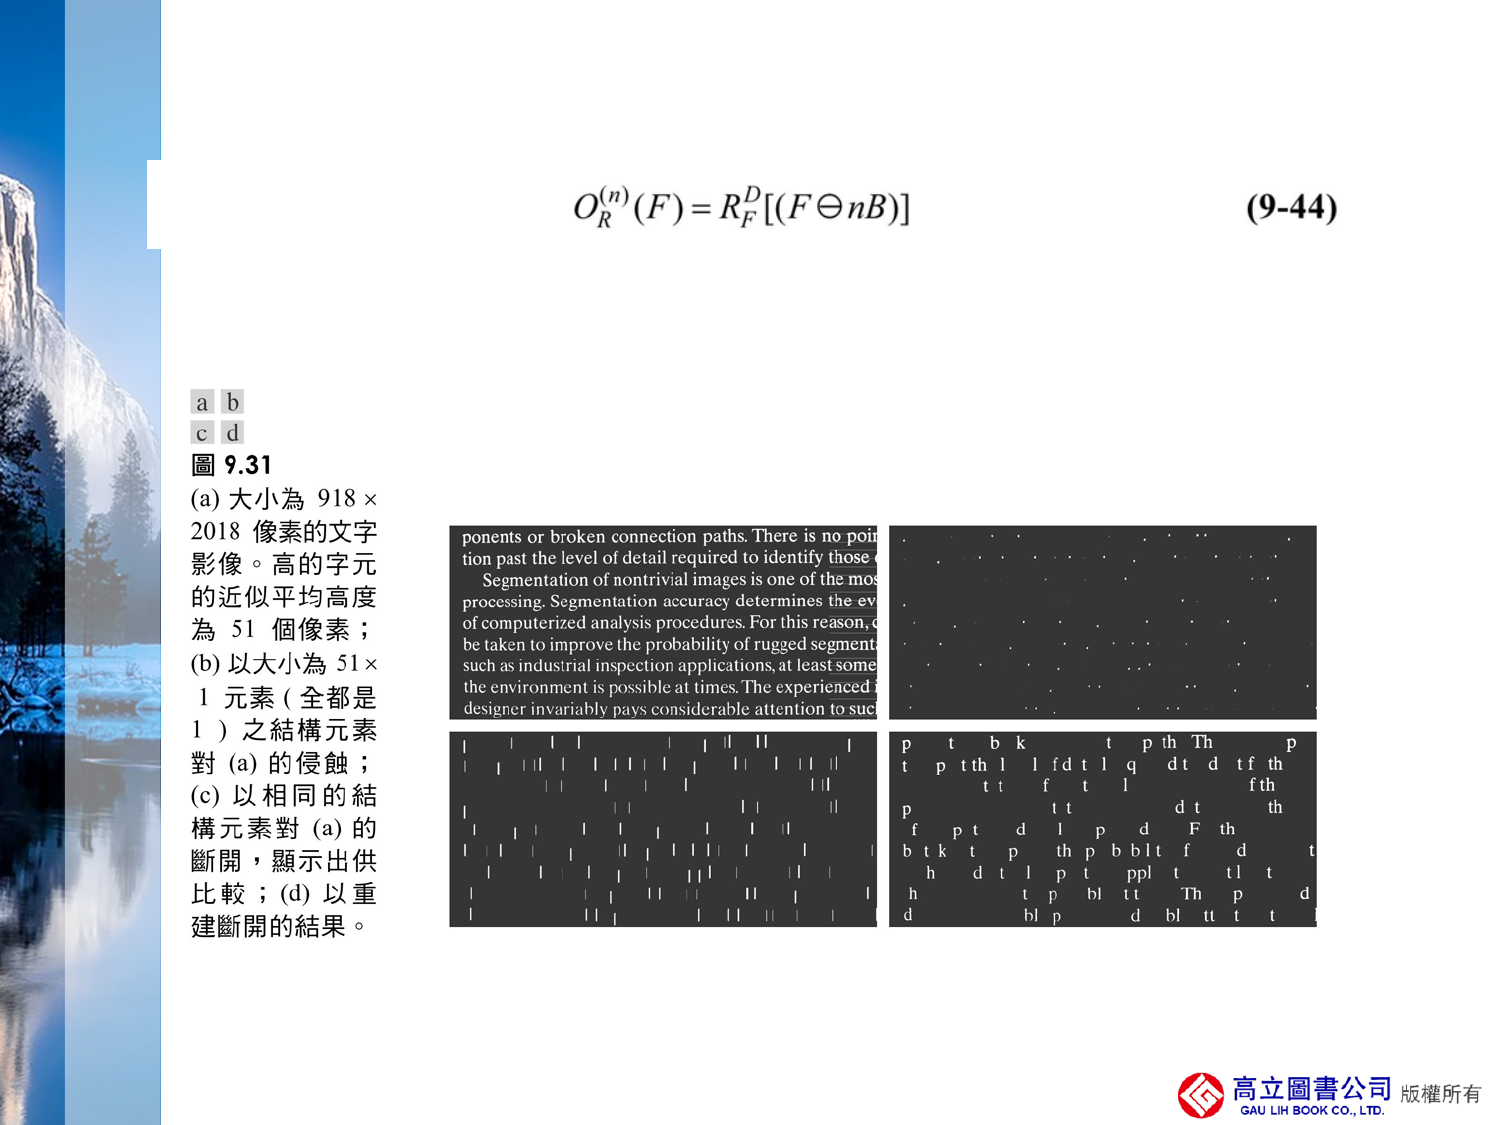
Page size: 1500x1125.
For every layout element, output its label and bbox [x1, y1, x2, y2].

picture [180, 373, 1330, 947]
picture [1178, 1065, 1500, 1125]
picture [0, 0, 64, 1125]
picture [147, 160, 1353, 249]
